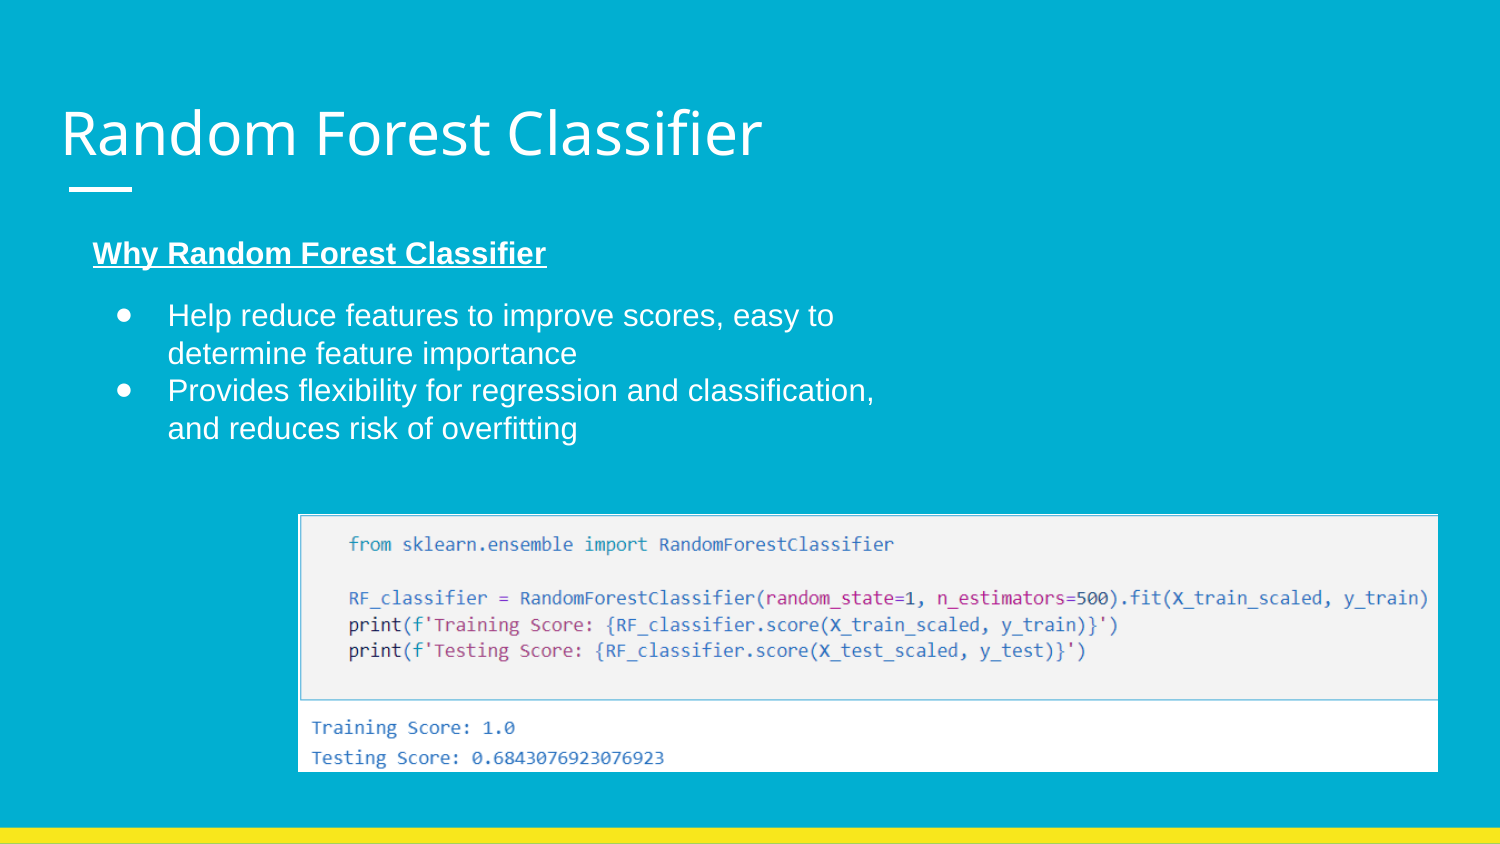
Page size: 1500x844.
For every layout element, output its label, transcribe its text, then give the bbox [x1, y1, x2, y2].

text_box Why Random Forest Classifier Help reduce features to improve scores, easy to determine feature importance Provides flexibility for regression and classification, and reduces risk of overfitting [77, 212, 949, 461]
picture [297, 514, 1438, 772]
text_box Random Forest Classifier [45, 80, 981, 183]
